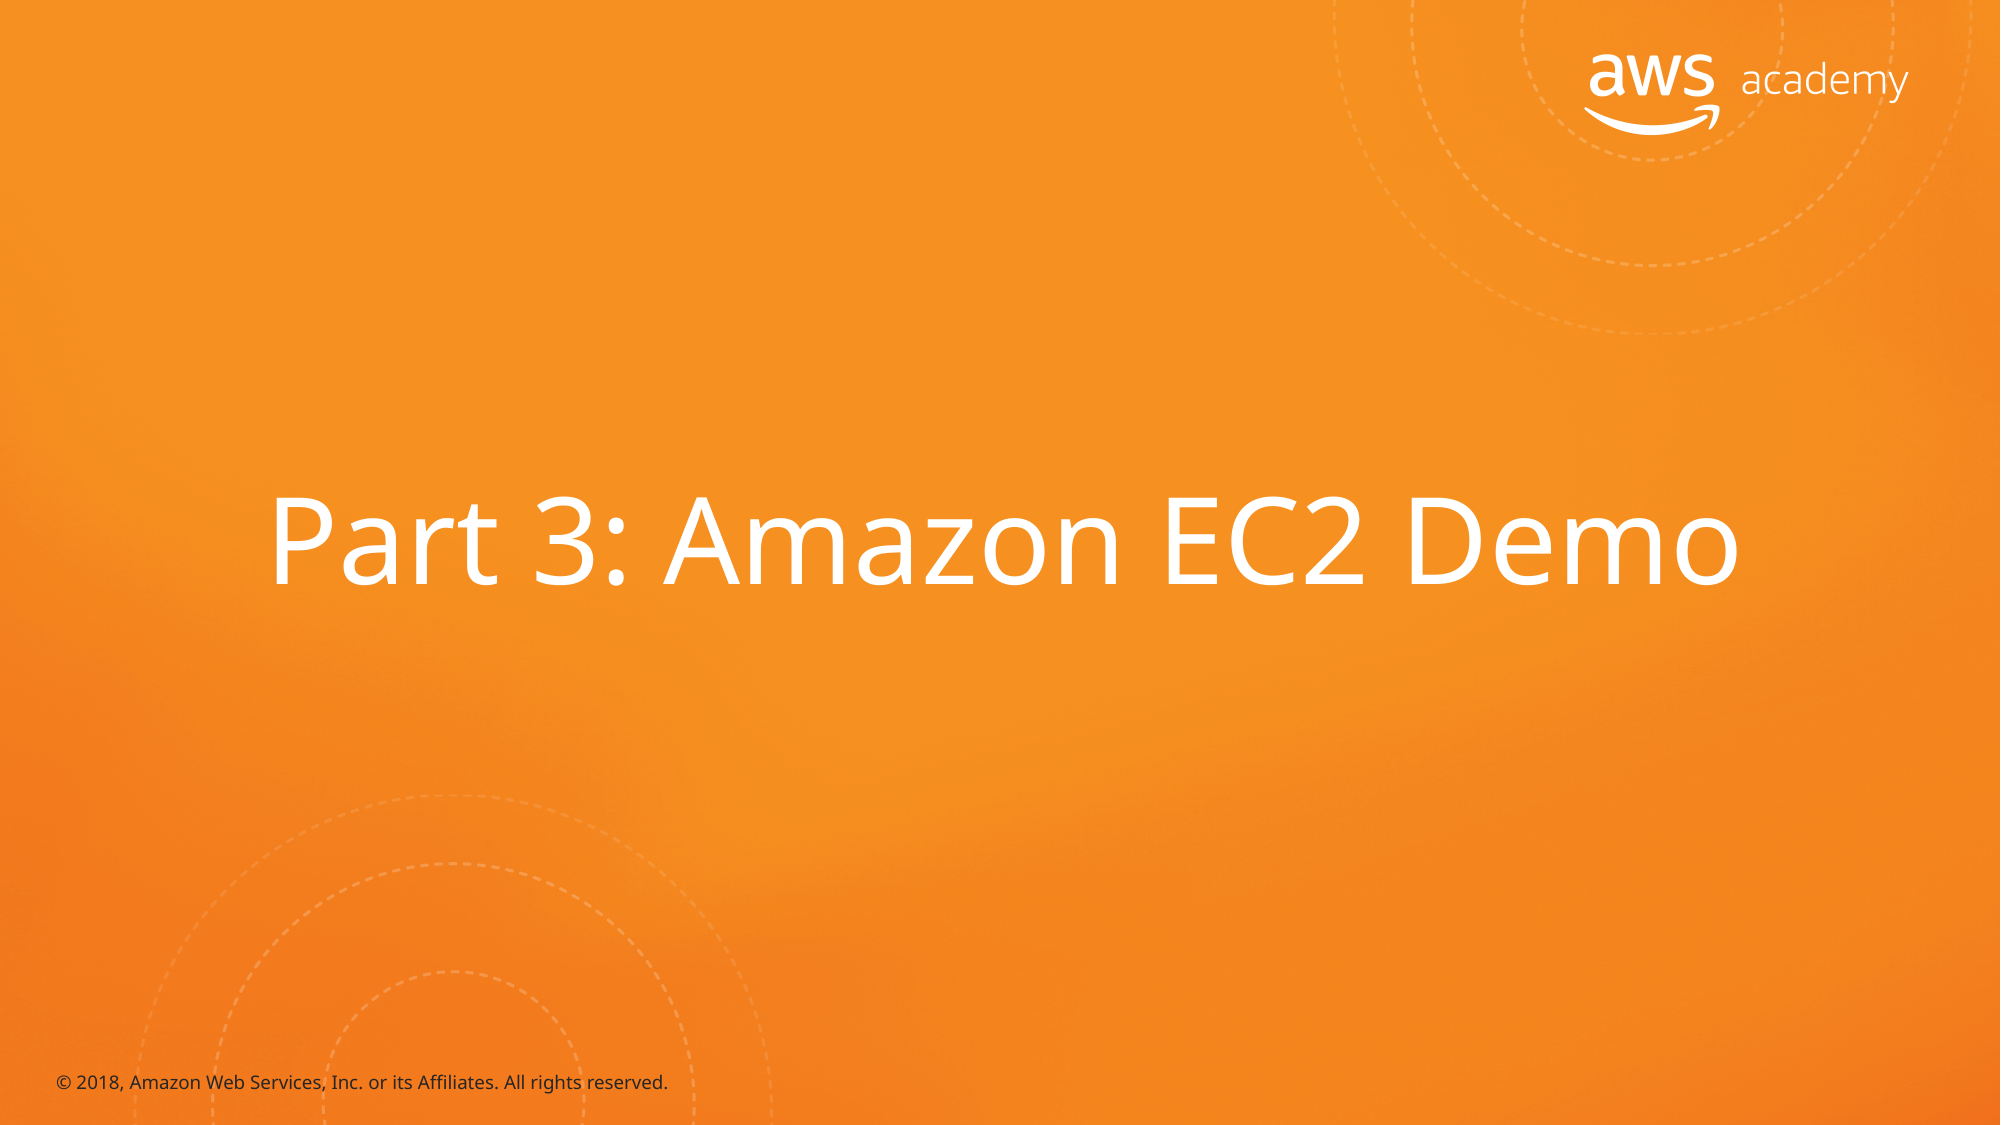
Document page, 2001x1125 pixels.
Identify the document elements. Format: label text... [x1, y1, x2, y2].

picture [0, 0, 2000, 1125]
title Part 3: Amazon EC2 Demo [94, 481, 1916, 609]
